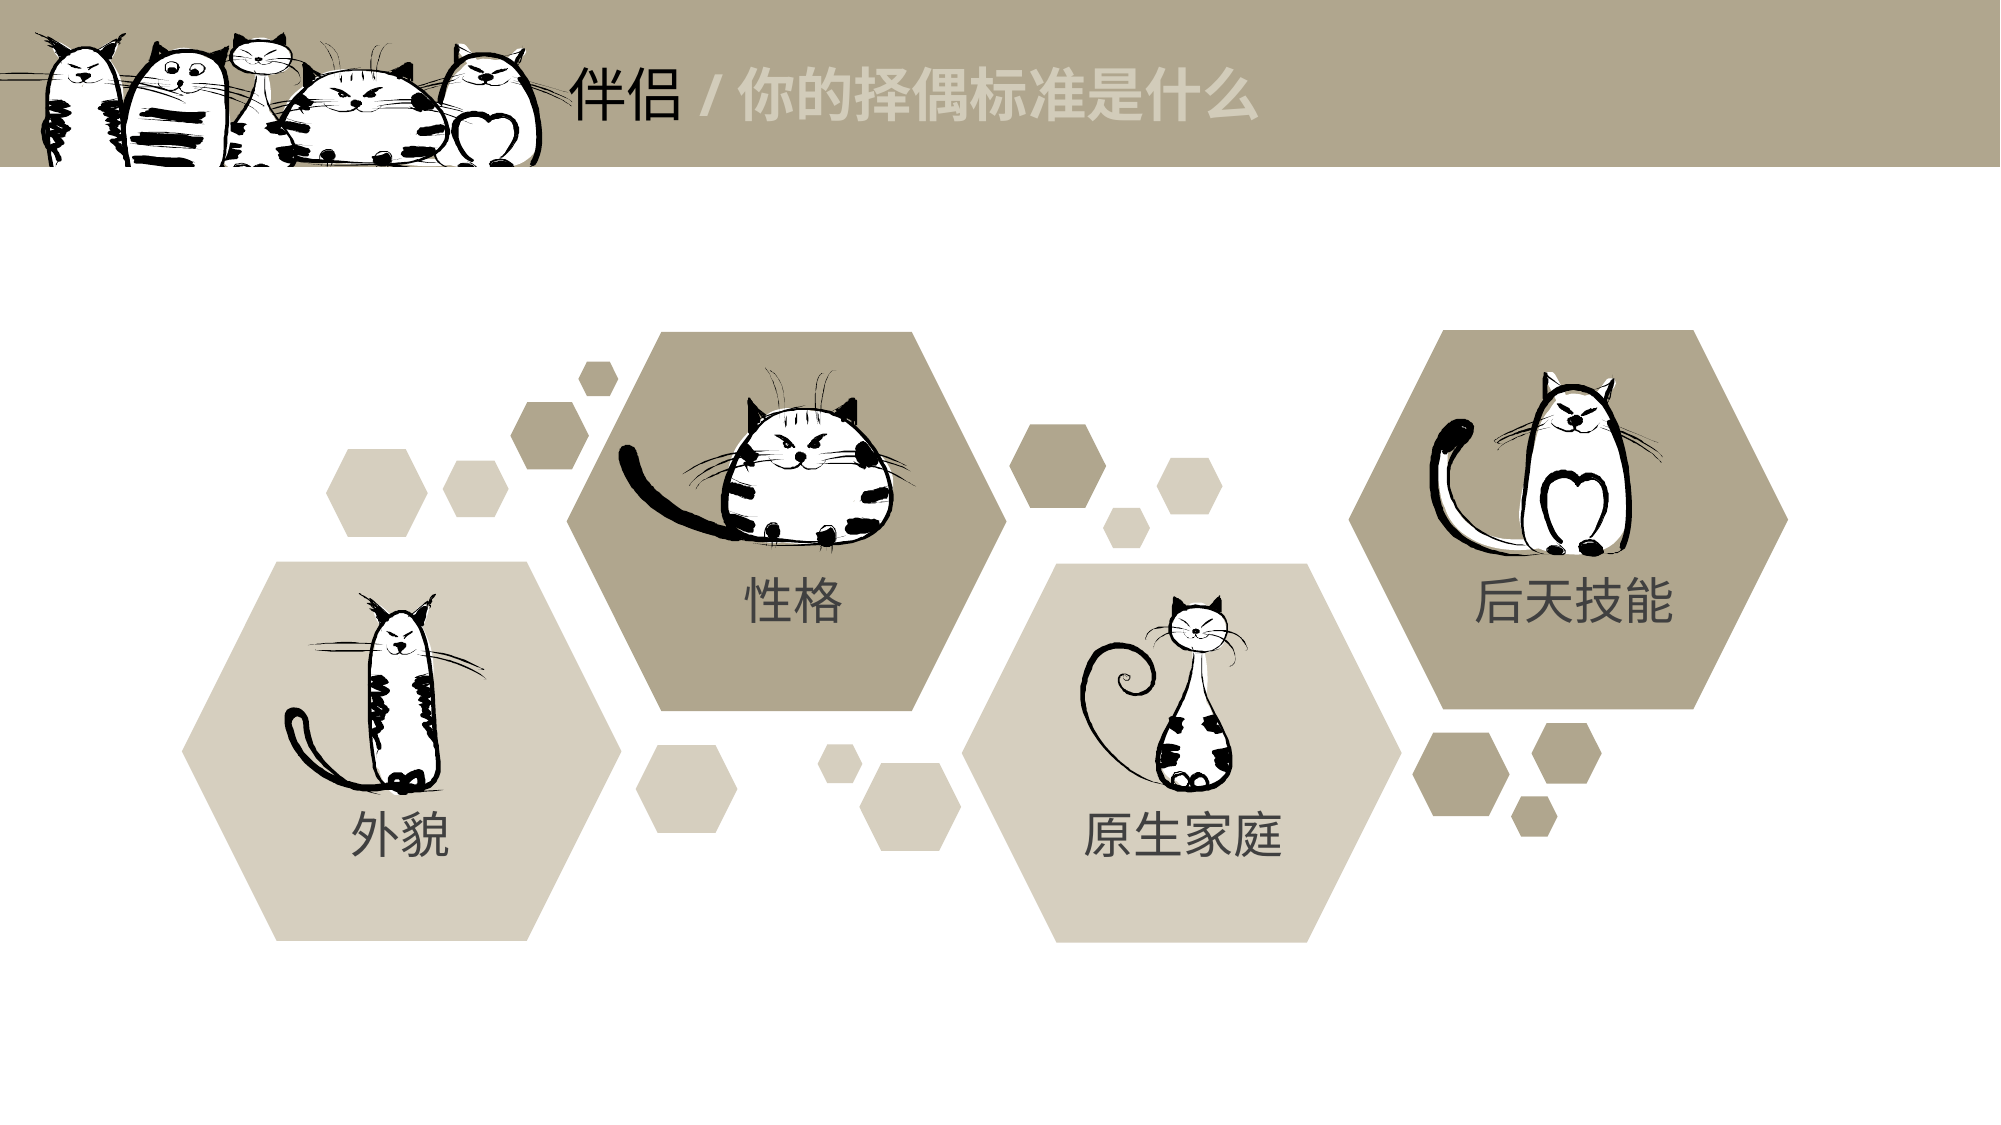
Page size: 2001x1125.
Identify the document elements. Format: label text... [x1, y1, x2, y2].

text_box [0, 0, 2000, 167]
text_box [1103, 507, 1150, 549]
picture [617, 366, 917, 554]
text_box [635, 745, 738, 833]
text_box [859, 763, 962, 851]
text_box [1531, 723, 1602, 784]
text_box [1156, 457, 1223, 515]
text_box [1412, 732, 1510, 817]
text_box [817, 744, 863, 784]
text_box [1511, 796, 1558, 837]
text_box 性格 [657, 561, 929, 637]
text_box [181, 561, 622, 941]
picture [284, 593, 487, 795]
text_box [442, 460, 509, 518]
text_box [326, 449, 428, 537]
text_box [1348, 330, 1789, 710]
text_box 外貌 [264, 796, 536, 871]
text_box [578, 361, 617, 397]
text_box [961, 563, 1402, 943]
text_box 原生家庭 [1047, 796, 1320, 871]
picture [1079, 595, 1248, 793]
text_box [1009, 424, 1107, 508]
text_box [510, 402, 589, 470]
text_box [566, 331, 1007, 712]
picture [1429, 372, 1663, 557]
text_box 后天技能 [1438, 561, 1710, 637]
